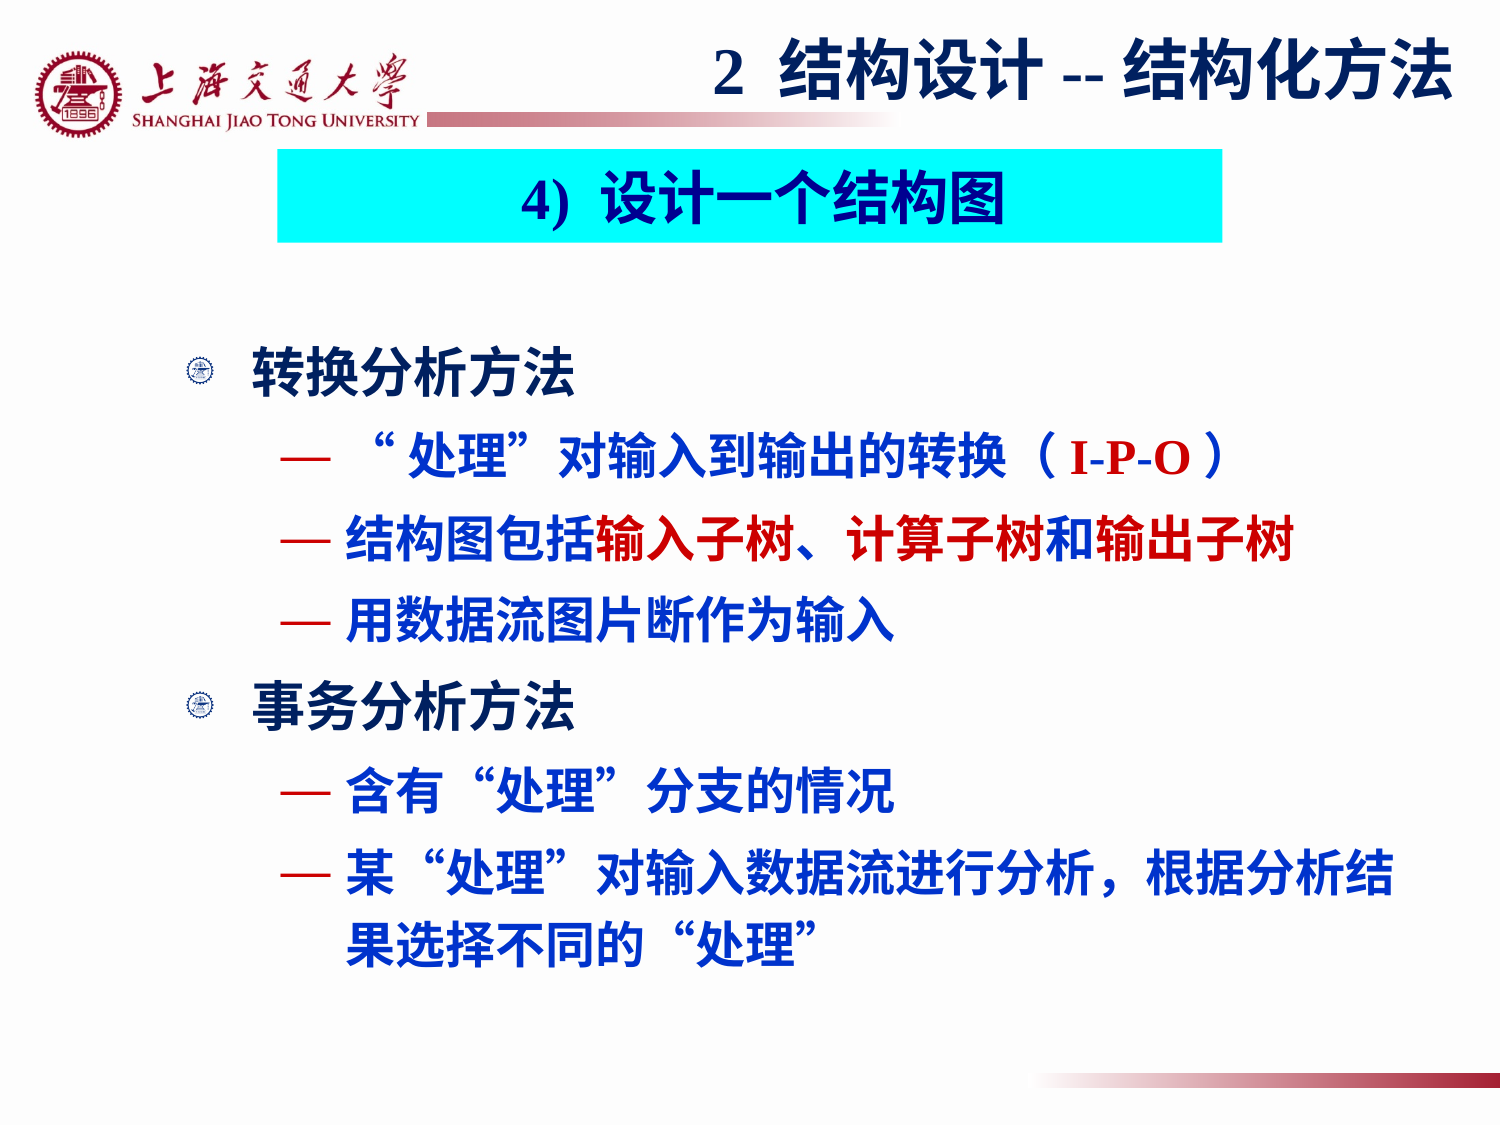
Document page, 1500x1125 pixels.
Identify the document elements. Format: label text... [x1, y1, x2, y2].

text_box 2 结构设计--结构化方法 [98, 19, 1471, 116]
list 转换分析方法 “处理”对输入到输出的转换（I-P-O） 结构图包括输入子树、计算子树和输出子树 用数据流图片断作为输入 事务分析方法 含有“处理”分支的情况 某“处理”对输入数据流进行分析，根据分析结果选择不同的“处理” [162, 317, 1424, 941]
picture [0, 0, 1500, 1125]
text_box 4) 设计一个结构图 [277, 149, 1223, 243]
